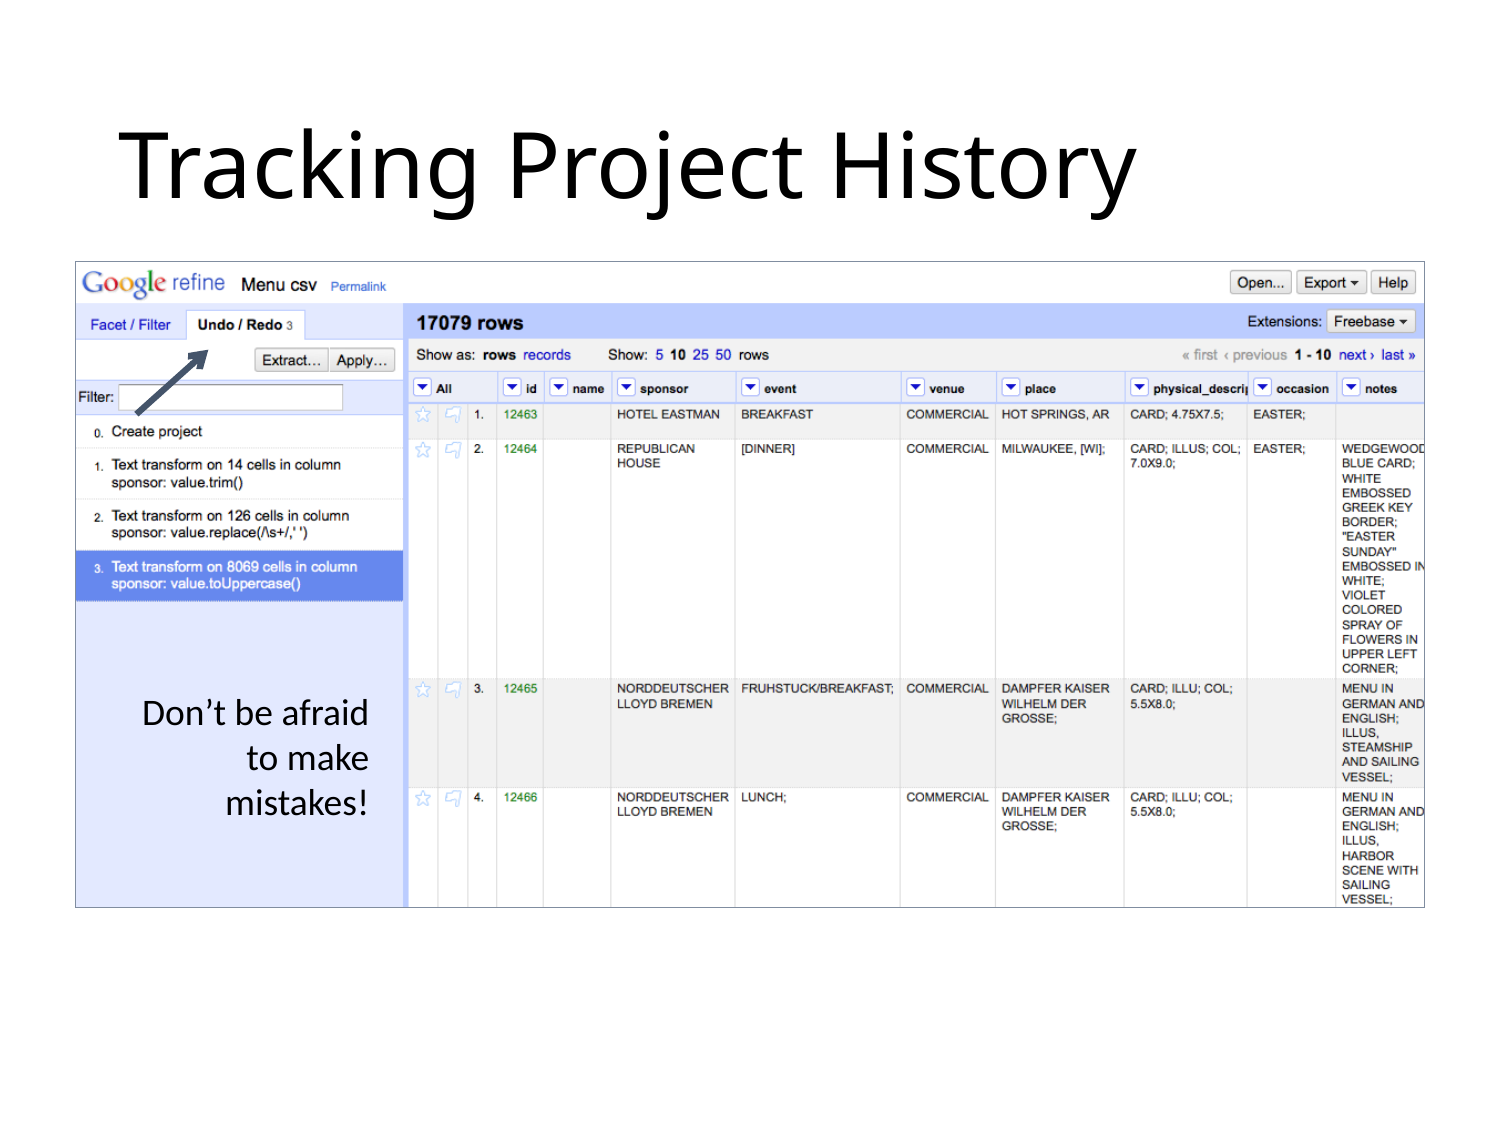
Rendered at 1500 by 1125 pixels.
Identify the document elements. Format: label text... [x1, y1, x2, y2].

title Tracking Project History [103, 59, 1397, 261]
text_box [136, 349, 209, 415]
picture [74, 261, 1425, 908]
